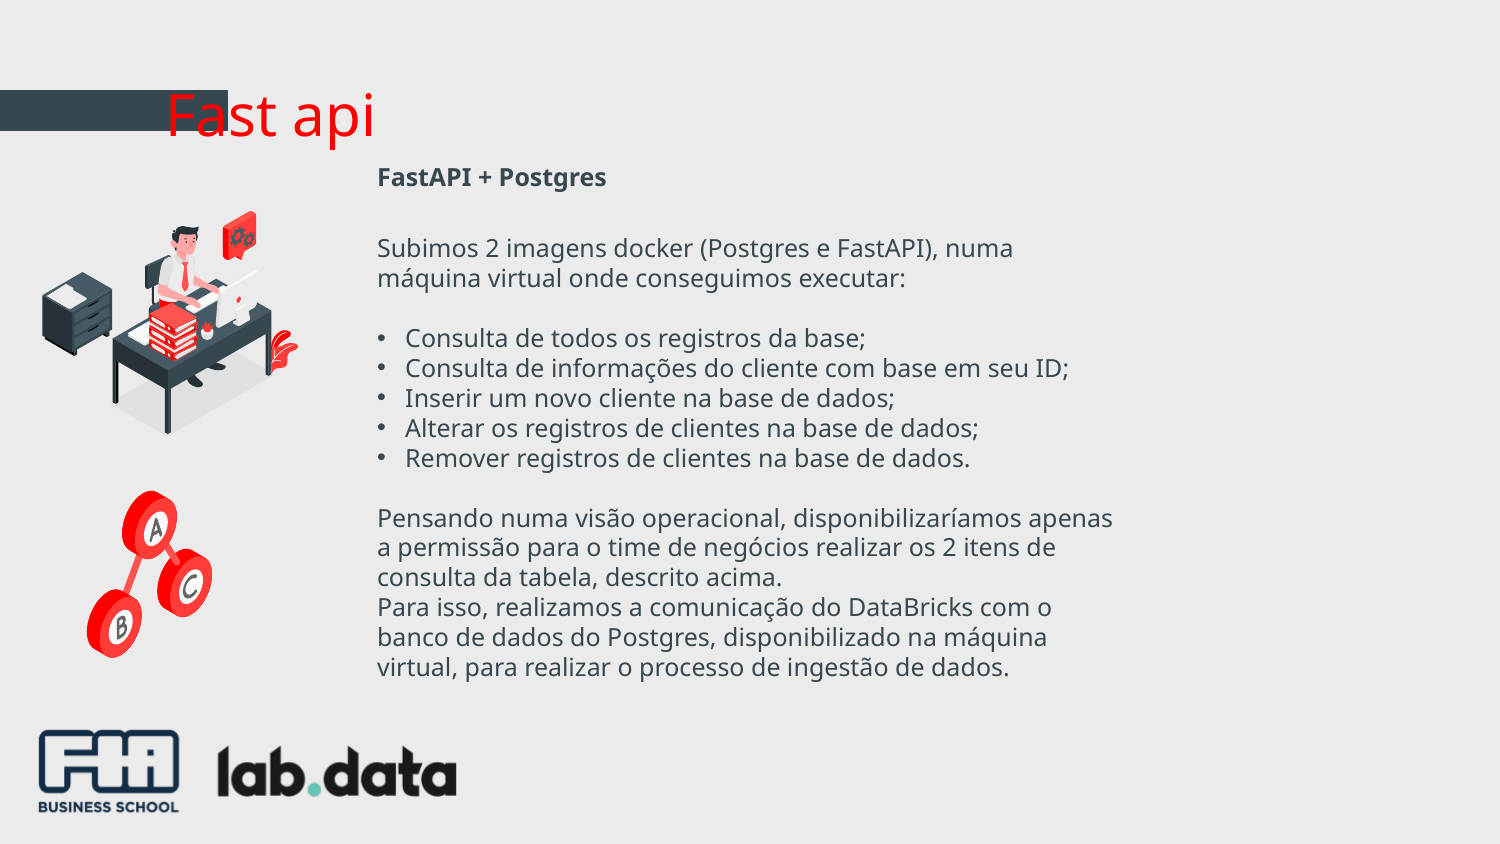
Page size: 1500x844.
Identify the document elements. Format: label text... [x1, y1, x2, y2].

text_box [42, 210, 301, 437]
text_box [86, 490, 213, 659]
text_box Subimos 2 imagens docker (Postgres e FastAPI), numa máquina virtual onde conseguimos executar: Consulta de todos os registros da base; Consulta de informações do cliente com base em seu ID; Inserir um novo cliente na base de dados; Alterar os registros de clientes na base de dados; Remover registros de clientes na base de dados. Pensando numa visão operacional, disponibilizaríamos apenas a permissão para o time de negócios realizar os 2 itens de consulta da tabela, descrito acima. Para isso, realizamos a comunicação do DataBricks com o banco de dados do Postgres, disponibilizado na máquina virtual, para realizar o processo de ingestão de dados. [362, 217, 1138, 682]
title Fast api [150, 52, 776, 136]
picture [37, 728, 463, 817]
text_box FastAPI + Postgres [362, 145, 936, 207]
